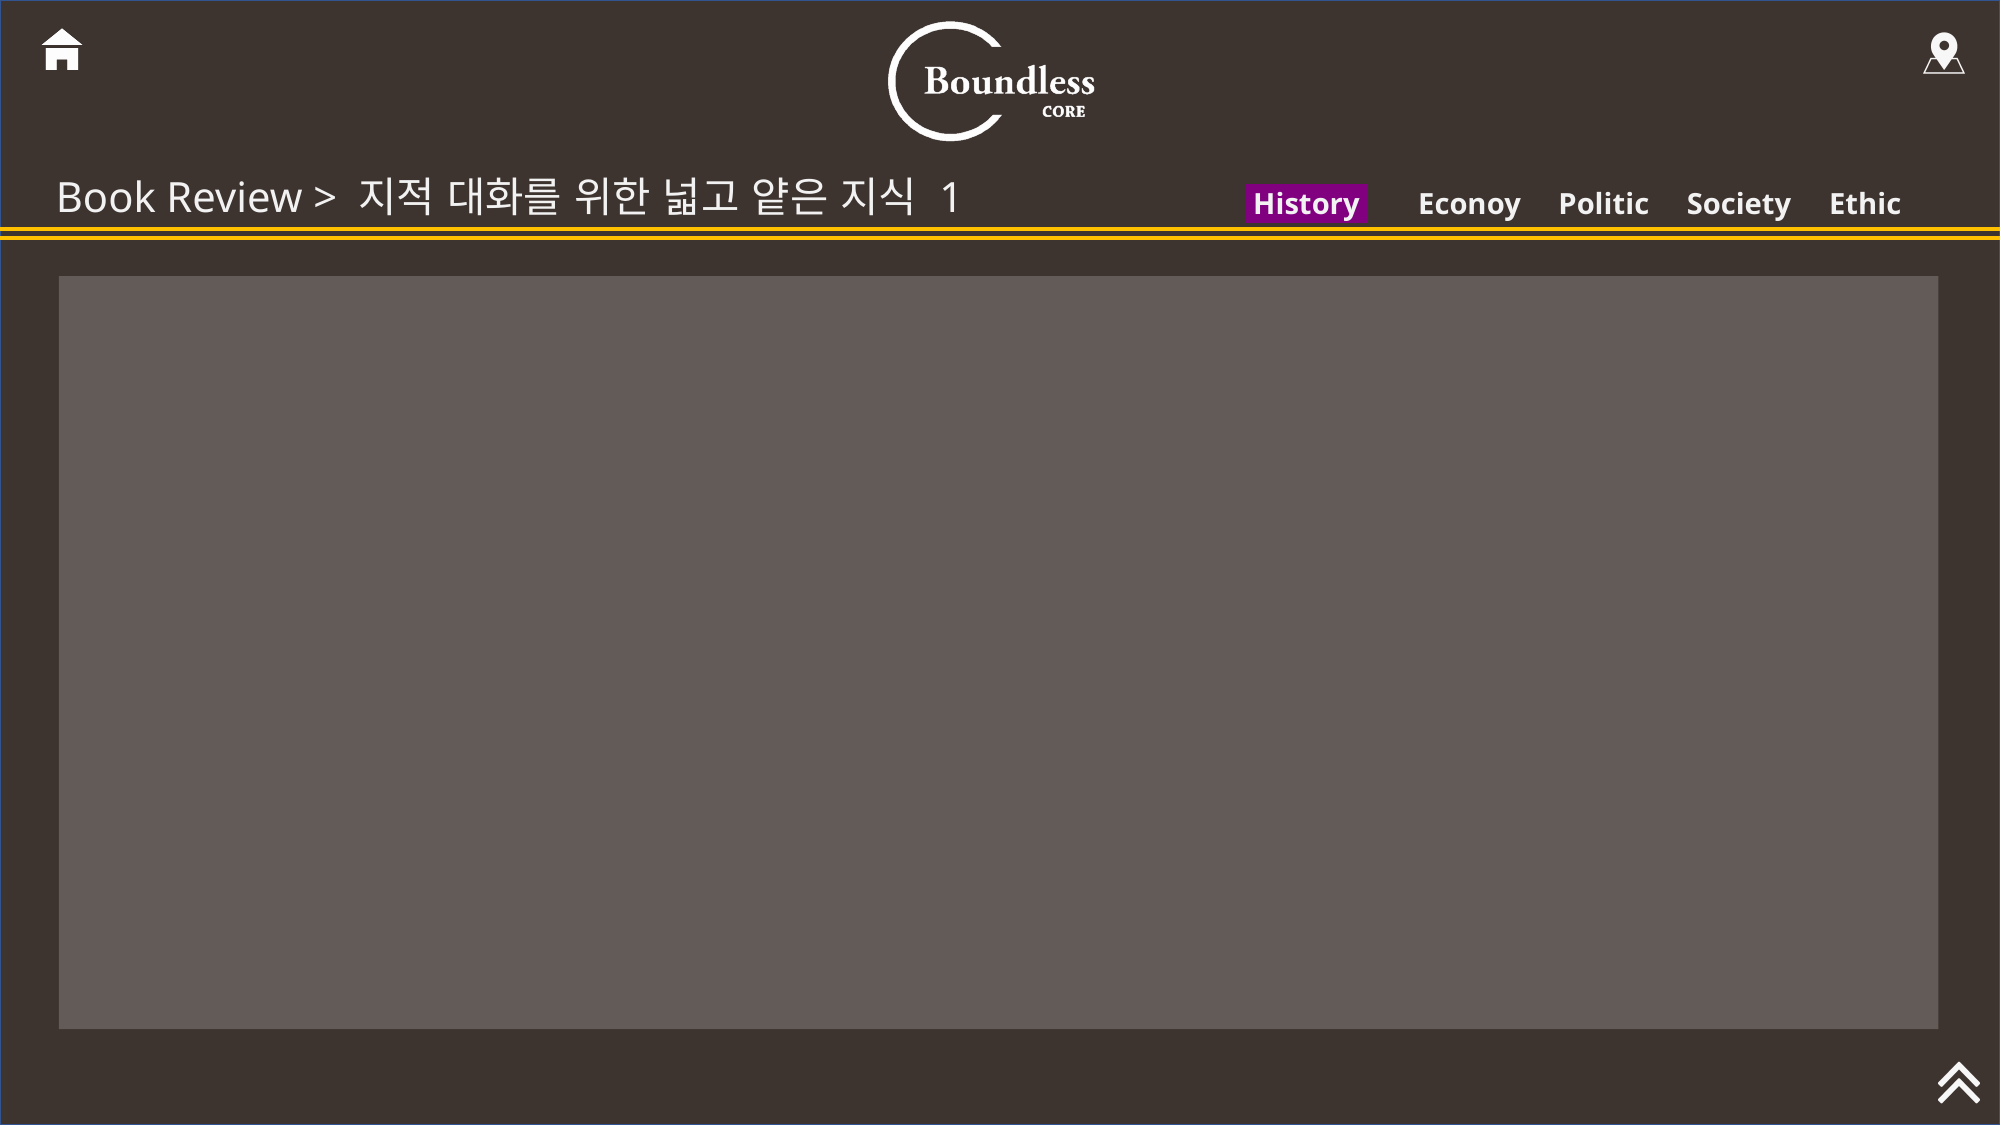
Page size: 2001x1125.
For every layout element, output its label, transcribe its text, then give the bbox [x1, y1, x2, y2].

picture [1938, 1061, 1980, 1104]
text_box [58, 275, 1939, 1030]
text_box [0, 240, 2000, 1125]
picture [1923, 32, 1965, 74]
picture [41, 28, 83, 70]
text_box Book Review > 지적 대화를 위한 넓고 얕은 지식 1 [41, 163, 1040, 227]
text_box History Econoy Politic Society Ethic [1230, 178, 1979, 228]
picture [867, 8, 1133, 157]
text_box [0, 0, 2000, 227]
text_box [0, 231, 2000, 236]
